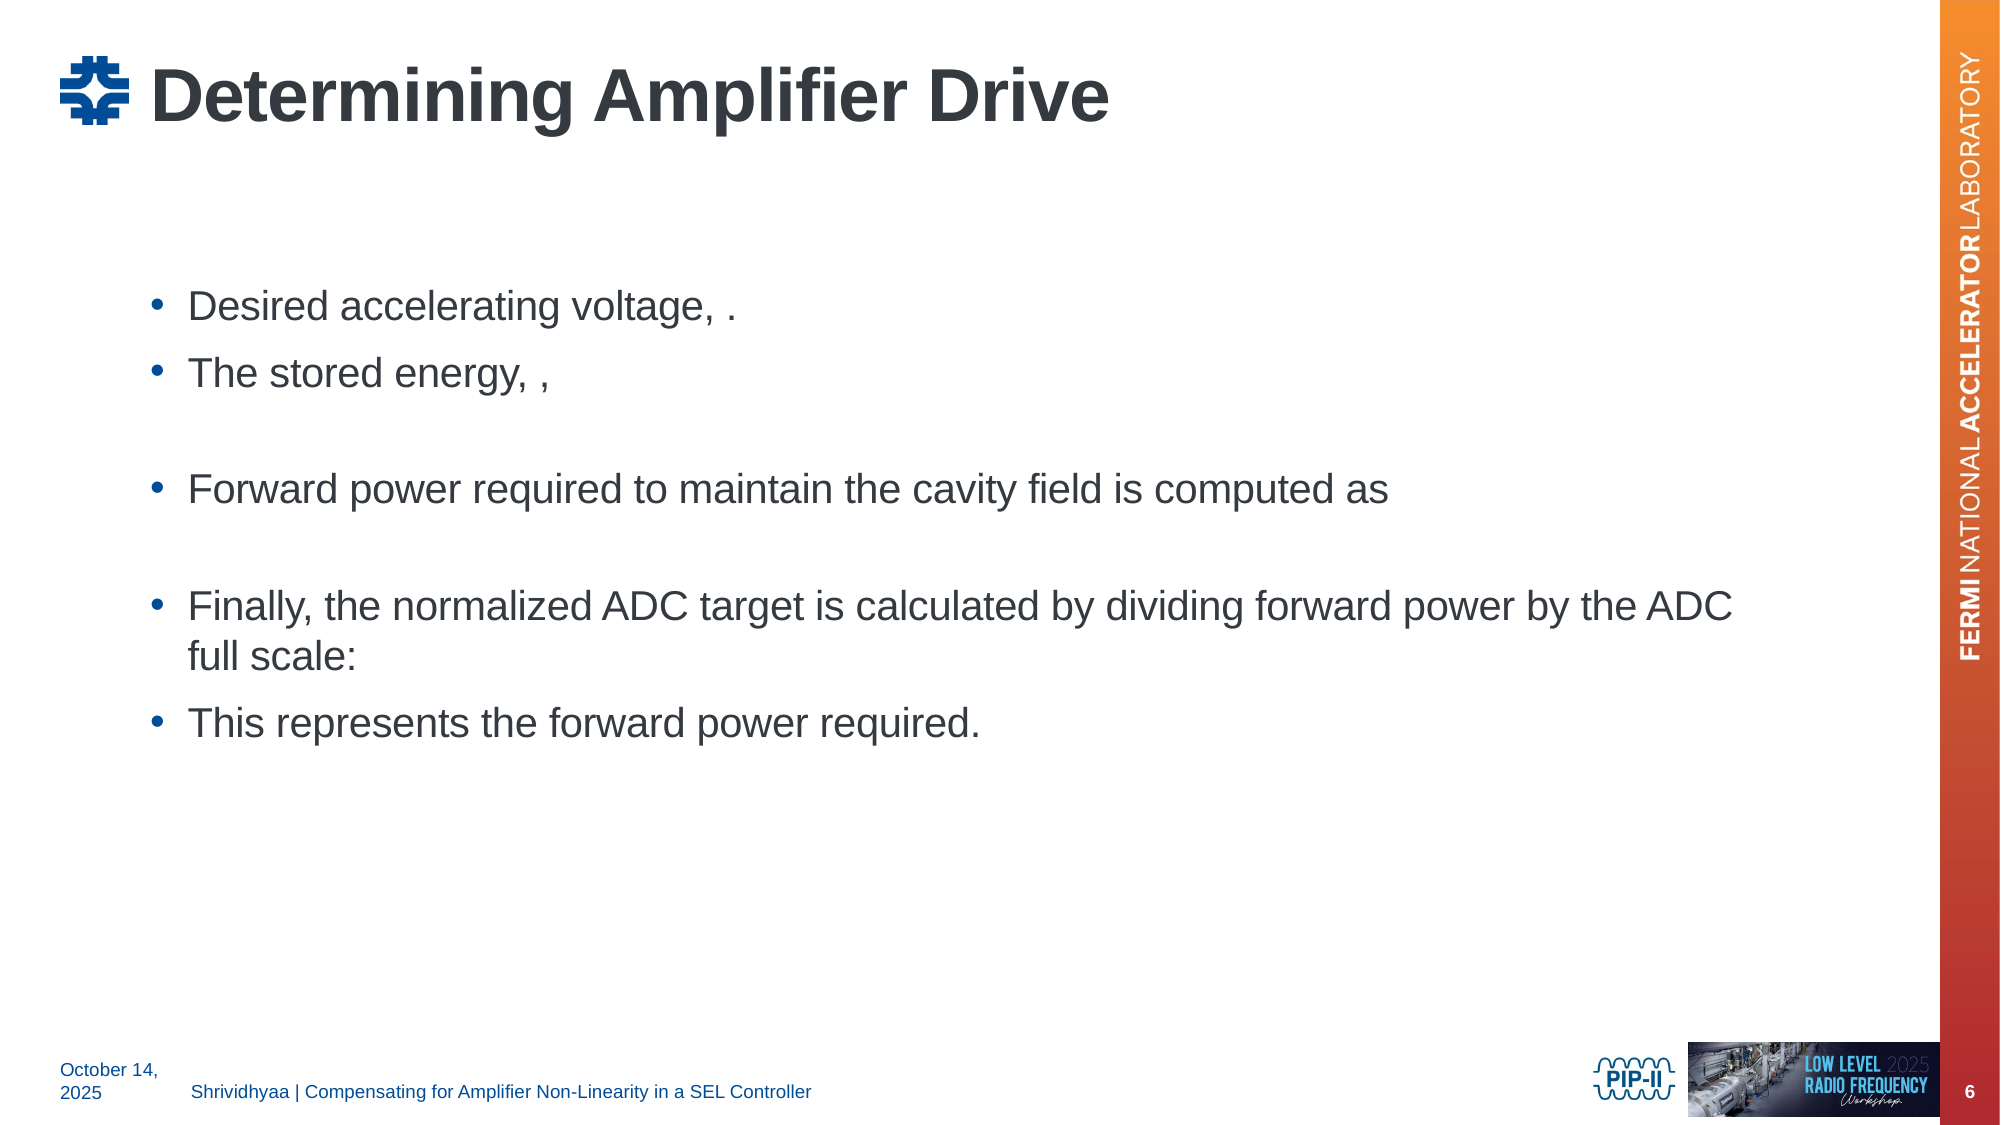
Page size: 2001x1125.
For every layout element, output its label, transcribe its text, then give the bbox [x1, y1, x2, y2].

picture [60, 56, 129, 125]
picture [1688, 0, 2000, 1125]
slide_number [60, 1042, 171, 1103]
footer Shrividhyaa | Compensating for Amplifier Non-Linearity in a SEL Controller [190, 1042, 936, 1103]
picture [1591, 1034, 1678, 1122]
slide_number 6 [1941, 1042, 2000, 1103]
title Determining Amplifier Drive [150, 60, 1790, 132]
